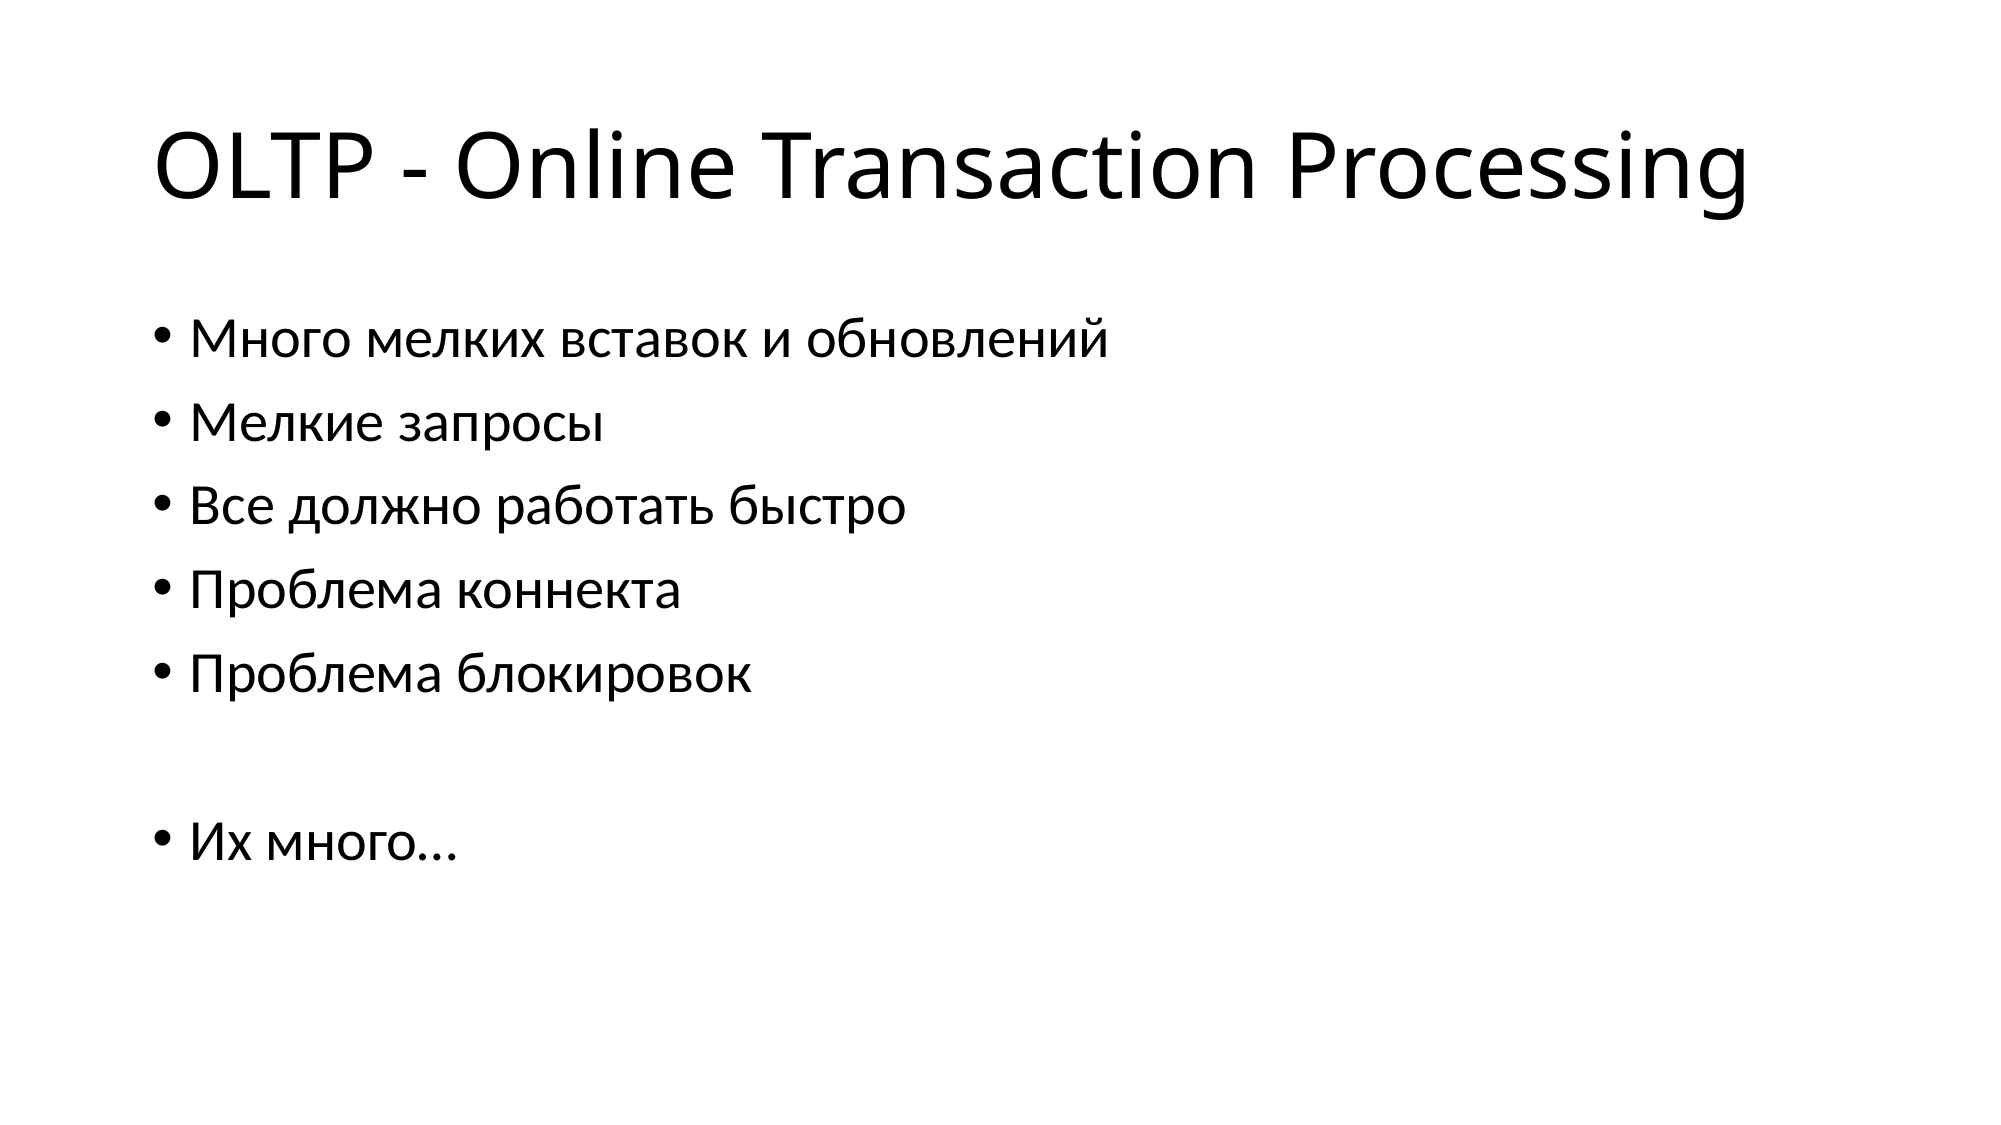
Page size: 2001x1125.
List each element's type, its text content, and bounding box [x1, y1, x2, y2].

list Много мелких вставок и обновлений Мелкие запросы Все должно работать быстро Проблема коннекта Проблема блокировок Их много… [137, 299, 1863, 1014]
title OLTP - Online Transaction Processing [137, 59, 1863, 278]
